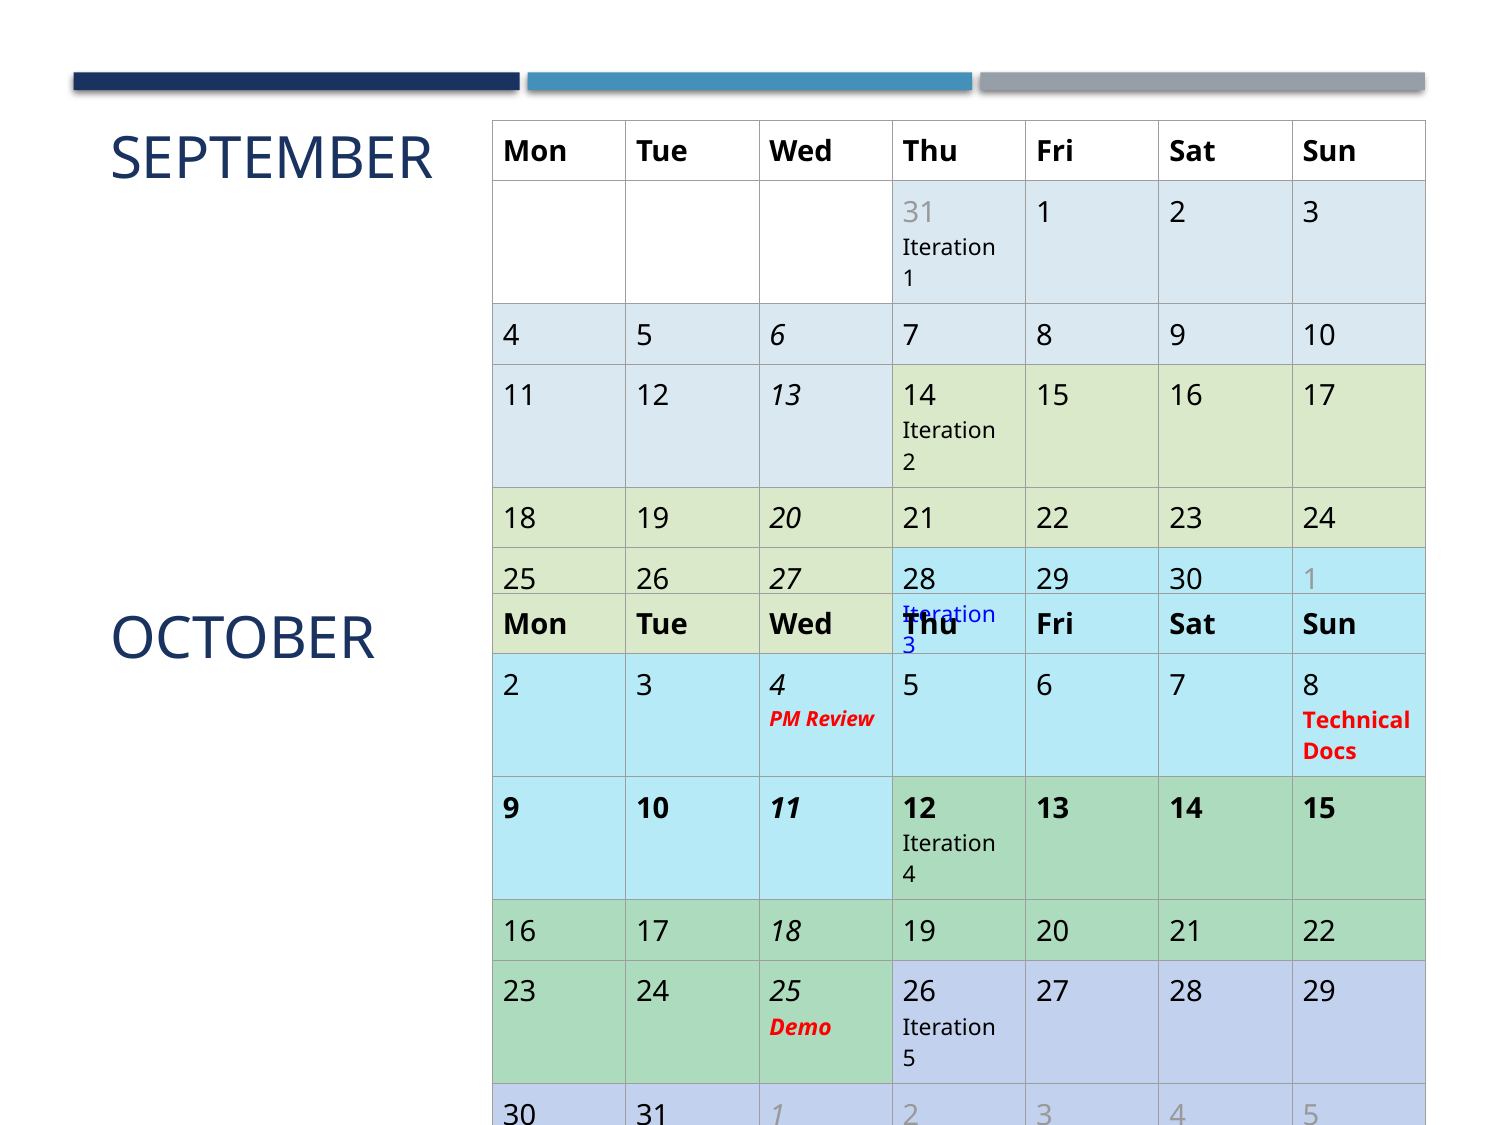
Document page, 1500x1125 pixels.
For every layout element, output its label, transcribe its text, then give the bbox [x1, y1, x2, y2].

table_cell 21 [1159, 900, 1292, 960]
table_cell 24 [1293, 488, 1425, 547]
table_cell 7 [893, 304, 1025, 364]
table_header Sat [1159, 121, 1292, 180]
table_cell 20 [1026, 900, 1158, 960]
table_cell 11 [493, 365, 625, 487]
table_header Thu [893, 594, 1025, 653]
table_cell 6 [760, 304, 892, 364]
table_cell 29 [1293, 961, 1425, 1083]
table_cell 23 [493, 961, 625, 1083]
table_cell 13 [1026, 777, 1158, 899]
table_cell 30 [1159, 548, 1292, 593]
table_cell 13 [760, 365, 892, 487]
table_cell 31 Iteration 1 [893, 181, 1025, 303]
table_cell 15 [1026, 365, 1158, 487]
table_header Fri [1026, 594, 1158, 653]
table_cell 22 [1026, 488, 1158, 547]
table_cell 8 [1026, 304, 1158, 364]
table_cell 3 [1026, 1084, 1158, 1125]
table_cell 2 [893, 1084, 1025, 1125]
table_cell 3 [1293, 181, 1425, 303]
table_header Tue [626, 594, 759, 653]
table_header Fri [1026, 121, 1158, 180]
table_cell 28 [1159, 961, 1292, 1083]
table_cell 18 [760, 900, 892, 960]
table_cell 4 [493, 304, 625, 364]
text_box September [95, 112, 470, 291]
table_cell 8 Technical Docs [1293, 654, 1425, 776]
table_cell 5 Deploy for UAT [1293, 1084, 1425, 1125]
table_cell 20 [760, 488, 892, 547]
table_header Sun [1293, 594, 1425, 653]
table_cell 16 [1159, 365, 1292, 487]
table_cell 5 [626, 304, 759, 364]
table_header Mon [493, 594, 625, 653]
table_cell 9 [493, 777, 625, 899]
table_cell 7 [1159, 654, 1292, 776]
table_cell 19 [626, 488, 759, 547]
table_cell 17 [626, 900, 759, 960]
table_cell [626, 181, 759, 303]
table_cell 4 PM Review [760, 654, 892, 776]
table_cell 10 [1293, 304, 1425, 364]
table_cell 29 [1026, 548, 1158, 593]
table_header Wed [760, 121, 892, 180]
table_cell 12 Iteration 4 [893, 777, 1025, 899]
table_cell 11 [760, 777, 892, 899]
table_cell 16 [493, 900, 625, 960]
table_cell 5 [893, 654, 1025, 776]
table_header Sun [1293, 121, 1425, 180]
table_cell 17 [1293, 365, 1425, 487]
table_cell 18 [493, 488, 625, 547]
table_cell 1 [1293, 548, 1425, 593]
table_cell 4 [1159, 1084, 1292, 1125]
table_cell 1 [1026, 181, 1158, 303]
table_cell 2 [1159, 181, 1292, 303]
table_cell [760, 181, 892, 303]
table_cell 27 [1026, 961, 1158, 1083]
table_header Wed [760, 594, 892, 653]
table_cell 26 [626, 548, 759, 593]
table_header Sat [1159, 594, 1292, 653]
table_header Mon [493, 121, 625, 180]
table_cell 1 [760, 1084, 892, 1125]
table_cell 27 [760, 548, 892, 593]
table_cell 10 [626, 777, 759, 899]
text_box October [95, 592, 470, 771]
table_cell 30 [493, 1084, 625, 1125]
table_cell 14 Iteration 2 [893, 365, 1025, 487]
table_cell [493, 181, 625, 303]
table_cell 12 [626, 365, 759, 487]
table_cell 14 [1159, 777, 1292, 899]
table_cell 25 Demo [760, 961, 892, 1083]
table_header Thu [893, 121, 1025, 180]
table_cell 31 [626, 1084, 759, 1125]
table_cell 15 [1293, 777, 1425, 899]
table_cell 19 [893, 900, 1025, 960]
table_cell 9 [1159, 304, 1292, 364]
table_cell 21 [893, 488, 1025, 547]
table_header Tue [626, 121, 759, 180]
table_cell 25 [493, 548, 625, 593]
table_cell 26 Iteration 5 [893, 961, 1025, 1083]
table_cell 28 Iteration 3 [893, 548, 1025, 593]
table_cell 2 [493, 654, 625, 776]
table_cell 24 [626, 961, 759, 1083]
table_cell 6 [1026, 654, 1158, 776]
table_cell 3 [626, 654, 759, 776]
table_cell 22 [1293, 900, 1425, 960]
table_cell 23 [1159, 488, 1292, 547]
